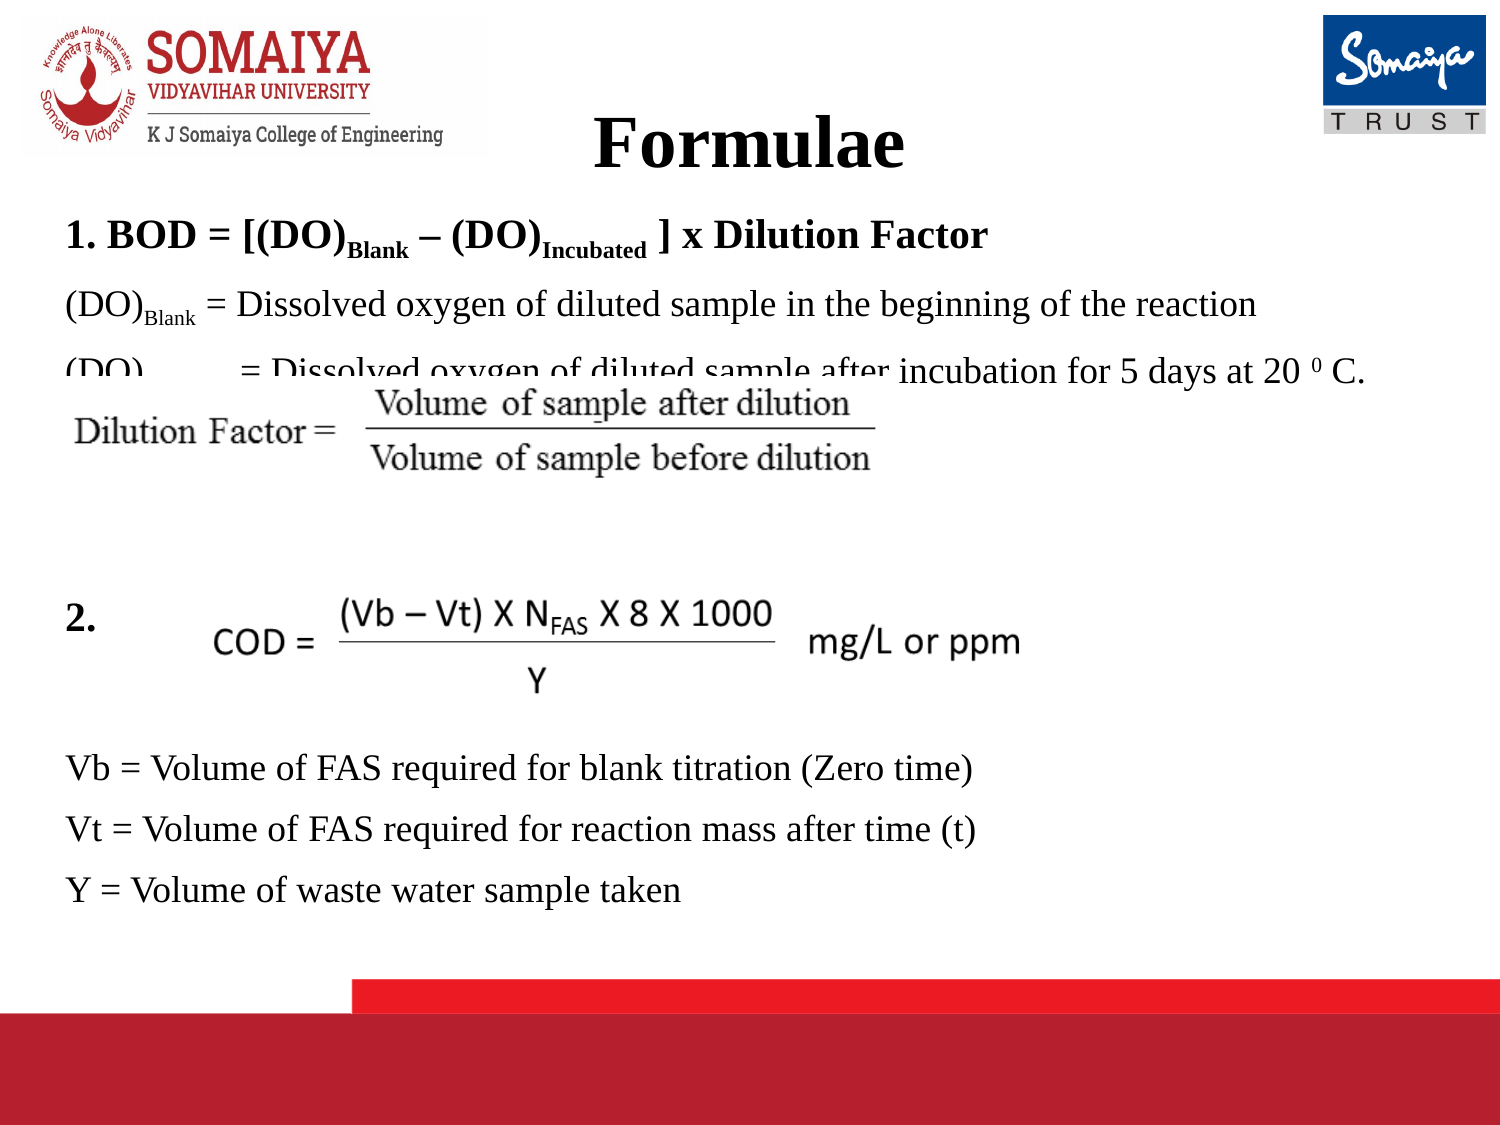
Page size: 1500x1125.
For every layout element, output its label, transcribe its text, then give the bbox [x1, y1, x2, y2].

list 1. BOD = [(DO)Blank – (DO)Incubated ] x Dilution Factor (DO)Blank = Dissolved oxygen of diluted sample in the beginning of the reaction (DO)Incubated = Dissolved oxygen of diluted sample after incubation for 5 days at 20 0 C. 2. Vb = Volume of FAS required for blank titration (Zero time) Vt = Volume of FAS required for reaction mass after time (t) Y = Volume of waste water sample taken [50, 200, 1438, 964]
picture [187, 562, 1030, 714]
title Formulae [103, 87, 1397, 200]
picture [22, 15, 488, 157]
picture [1323, 15, 1486, 134]
picture [49, 376, 899, 500]
picture [0, 980, 1500, 1125]
